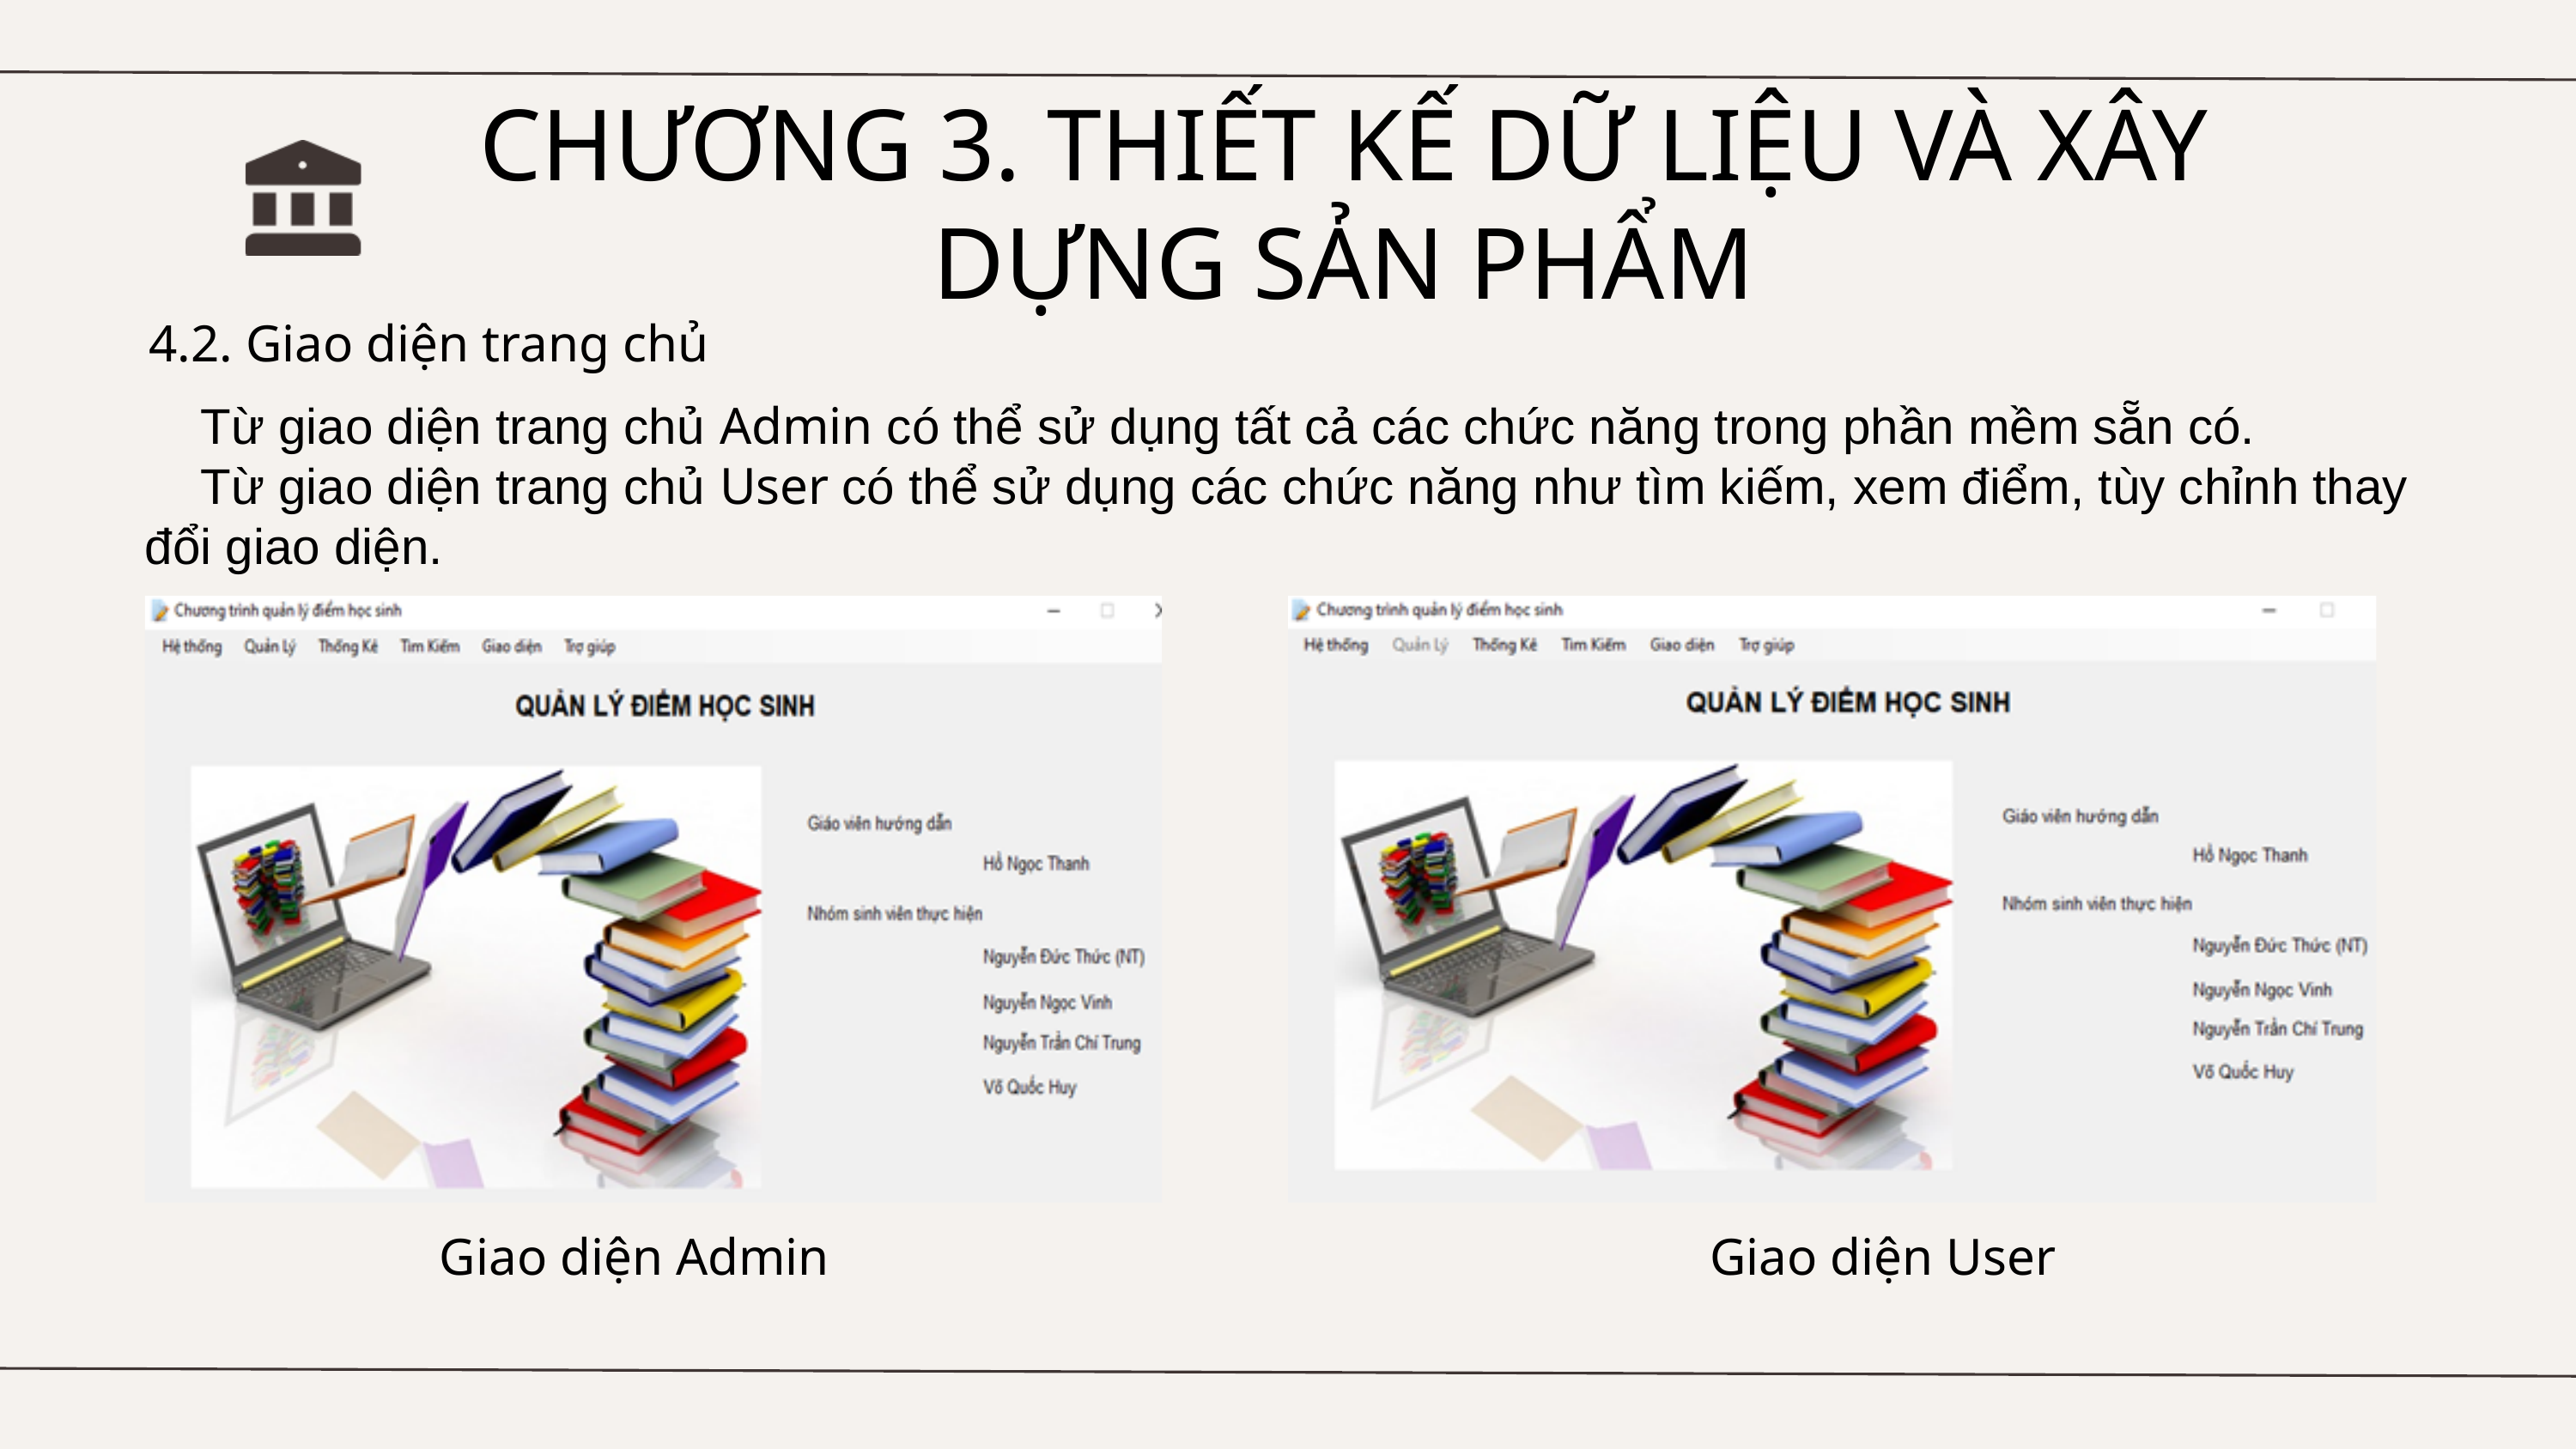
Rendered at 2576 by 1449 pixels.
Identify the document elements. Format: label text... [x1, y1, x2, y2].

text_box 4.2. Giao diện trang chủ [144, 312, 713, 373]
text_box CHƯƠNG 3. THIẾT KẾ DỮ LIỆU VÀ XÂY DỰNG SẢN PHẨM [361, 82, 2326, 319]
text_box [245, 140, 362, 256]
text_box Từ giao diện trang chủ Admin có thể sử dụng tất cả các chức năng trong phần mềm sẵn có. Từ giao diện trang chủ User có thể sử dụng các chức năng như tìm kiếm, xem điểm, tùy chỉnh thay đổi giao diện. [144, 393, 2432, 574]
text_box [144, 596, 1163, 1203]
text_box [1287, 596, 2377, 1203]
text_box Giao diện User [1703, 1225, 2063, 1286]
text_box Giao diện Admin [428, 1225, 841, 1286]
